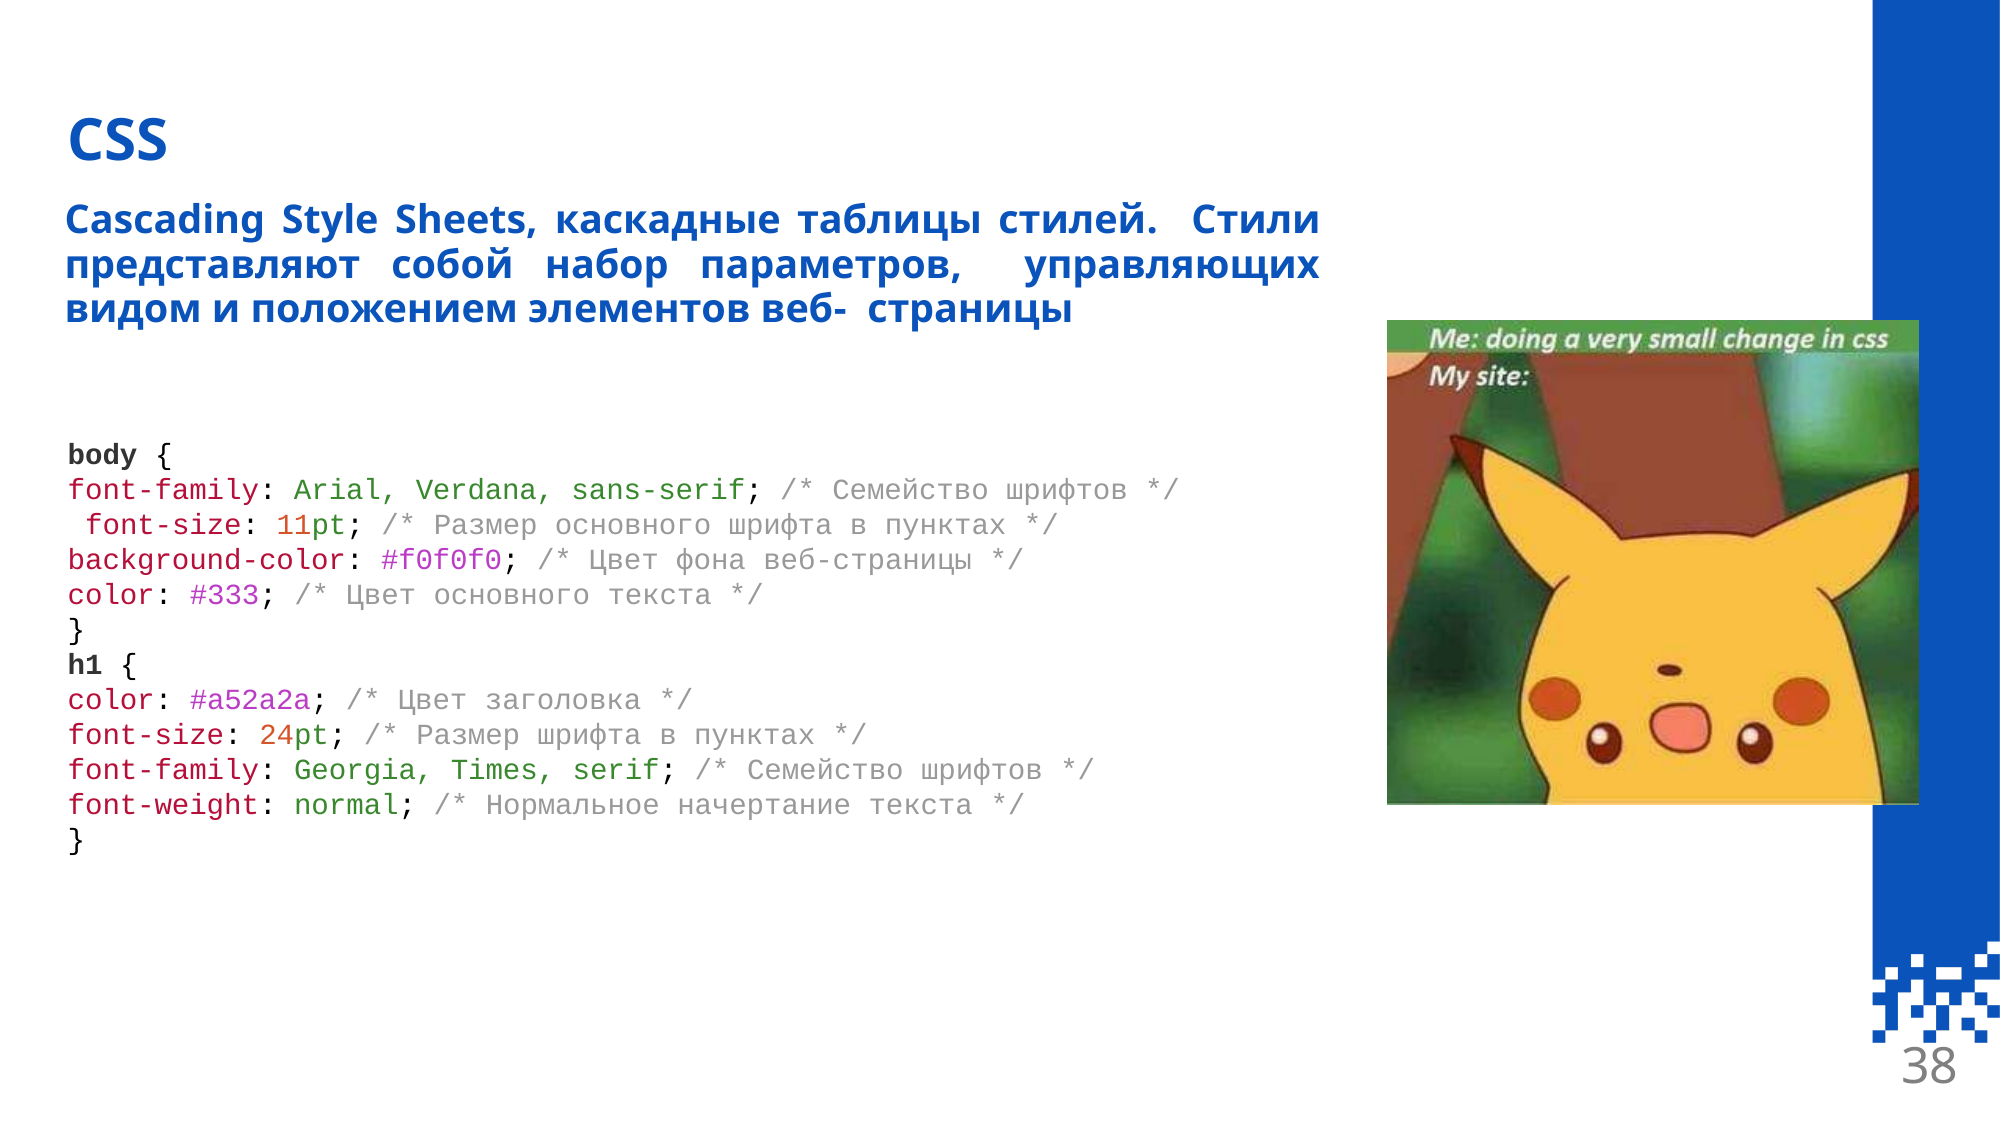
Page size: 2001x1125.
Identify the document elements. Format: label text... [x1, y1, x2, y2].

text_box CSS [65, 99, 225, 166]
text_box 38 [1875, 1026, 1984, 1101]
picture [1386, 0, 2000, 1043]
text_box body { font-family: Arial, Verdana, sans-serif; /* Семейство шрифтов */ font-size: 11pt; /* Размер основного шрифта в пунктах */ background-color: #f0f0f0; /* Цвет фона веб-страницы */ color: #333; /* Цвет основного текста */ } h1 { color: #a52a2a; /* Цвет заголовка */ font-size: 24pt; /* Размер шрифта в пунктах */ font-family: Georgia, Times, serif; /* Семейство шрифтов */ font-weight: normal; /* Нормальное начертание текста */ } [65, 433, 1187, 856]
title Cascading Style Sheets, каскадные таблицы стилей. Стили представляют собой набор параметров, управляющих видом и положением элементов веб- страницы [62, 166, 1322, 359]
